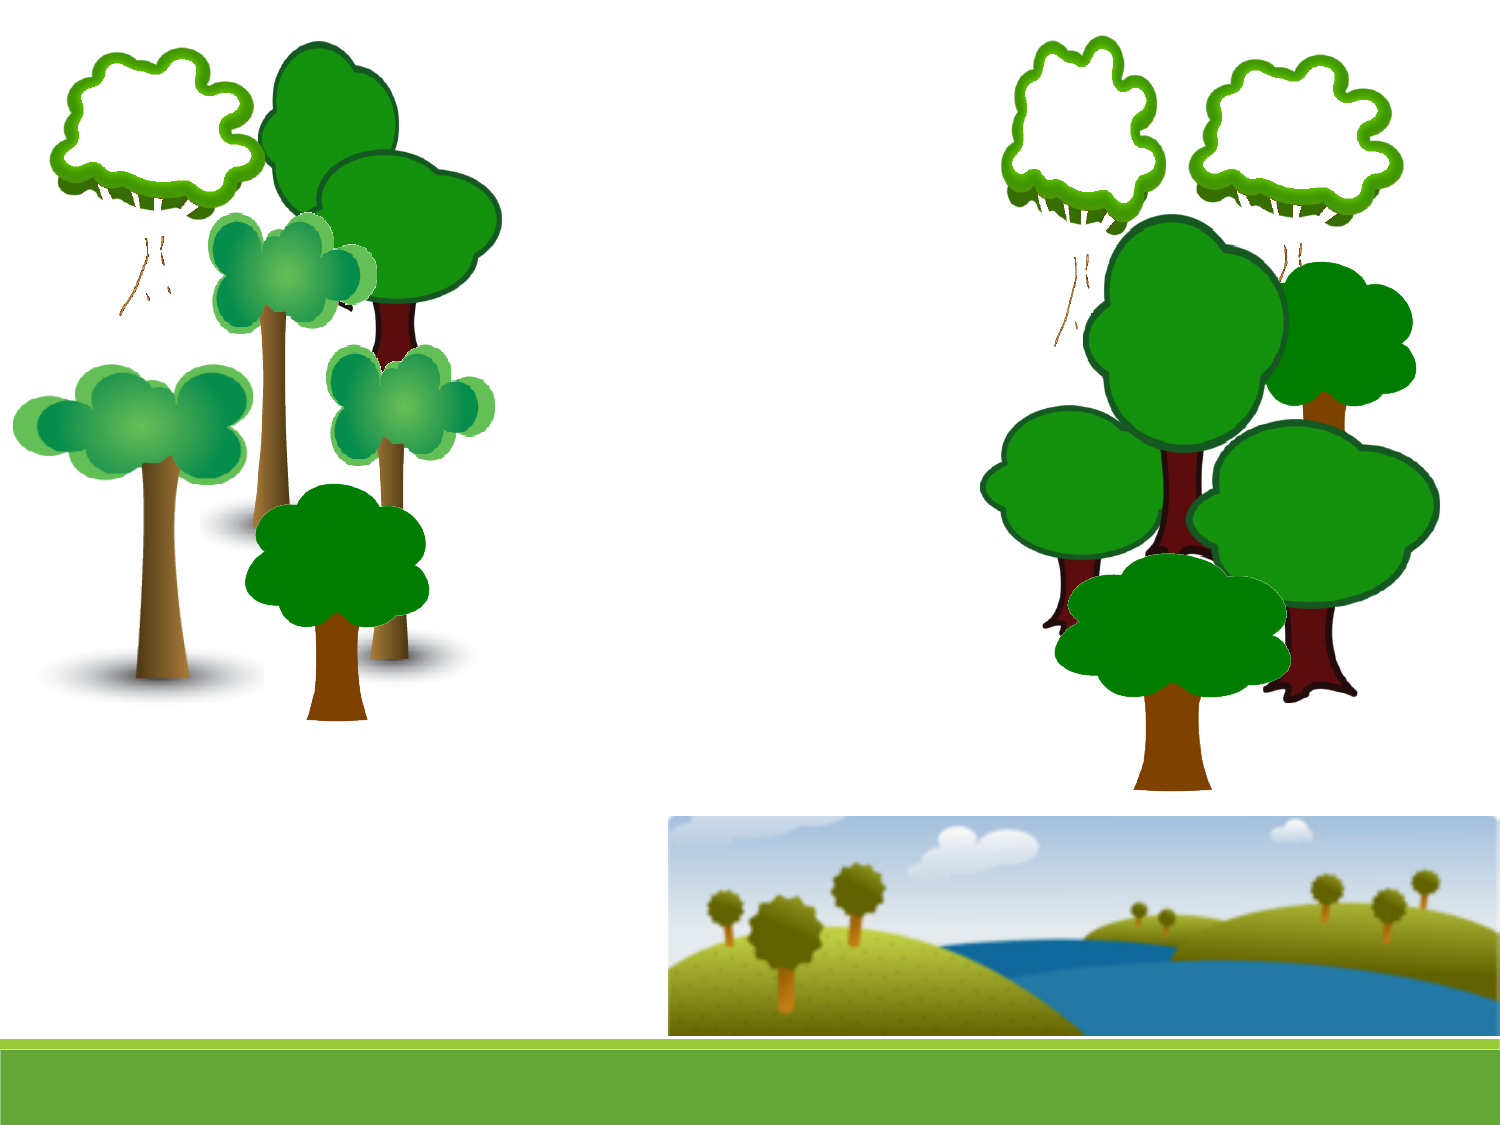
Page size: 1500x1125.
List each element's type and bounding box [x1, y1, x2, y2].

picture [979, 28, 1440, 797]
picture [7, 41, 502, 727]
picture [667, 816, 1500, 1037]
